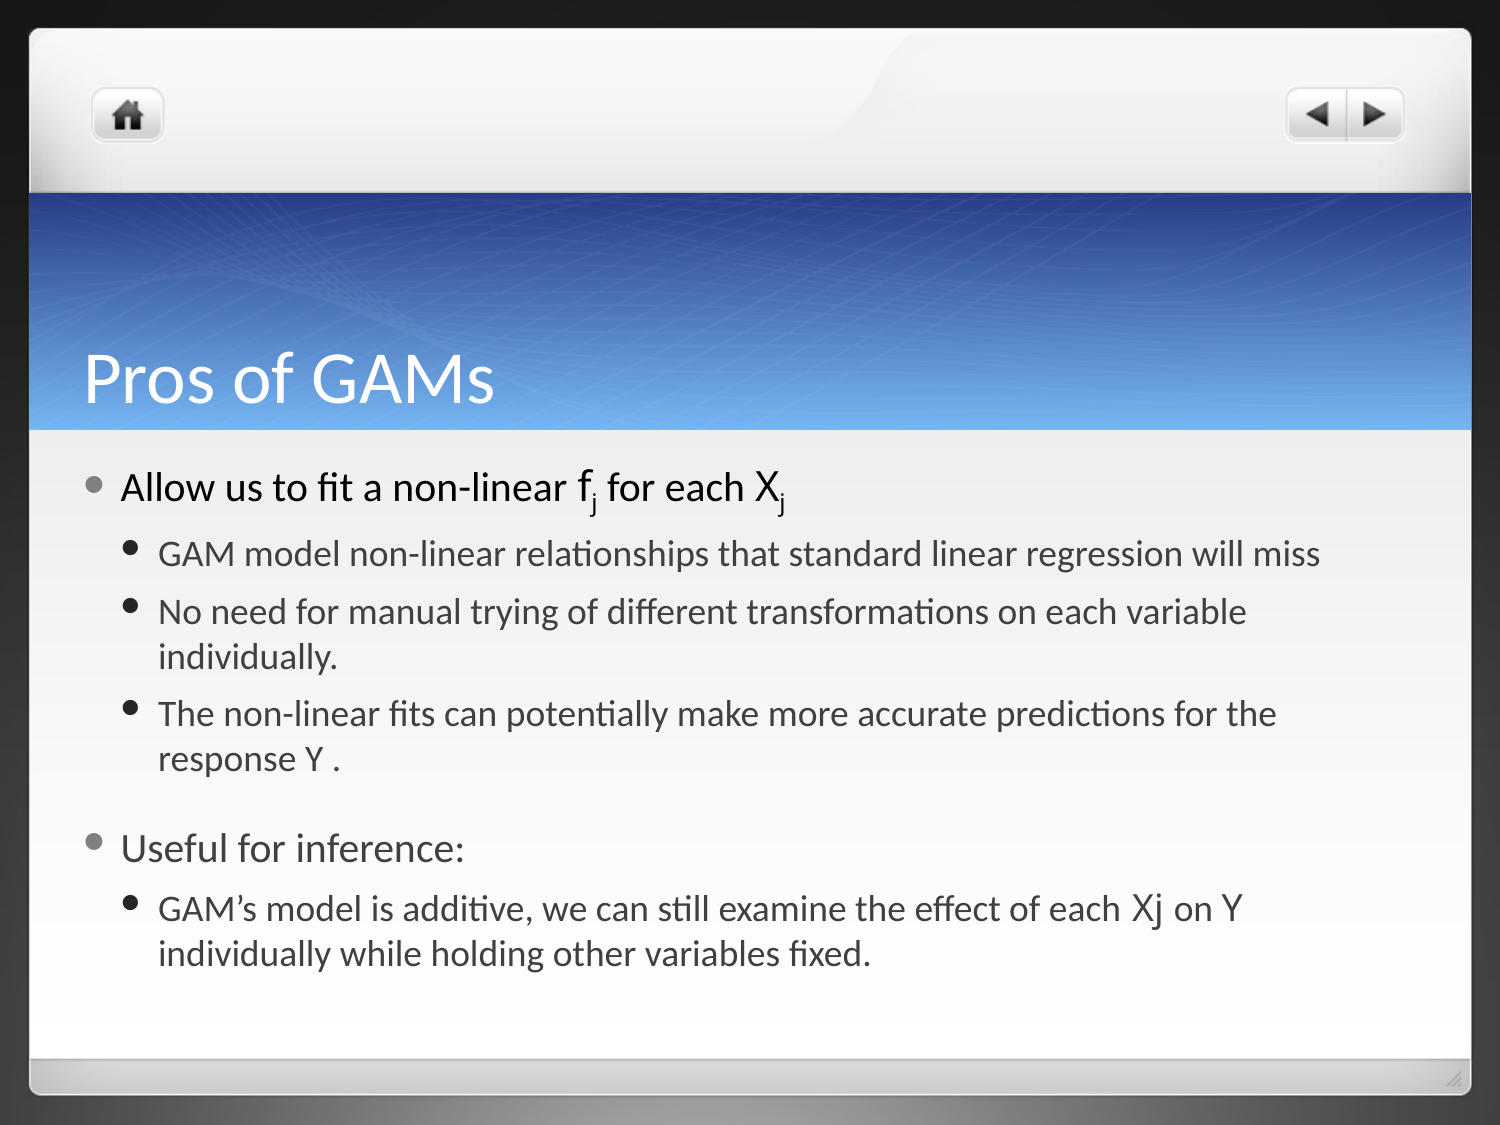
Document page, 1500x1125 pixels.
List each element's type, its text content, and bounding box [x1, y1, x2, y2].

list Allow us to fit a non-linear fj for each Xj GAM model non-linear relationships that standard linear regression will miss No need for manual trying of different transformations on each variable individually. The non-linear fits can potentially make more accurate predictions for the response Y . Useful for inference: GAM’s model is additive, we can still examine the effect of each Xj on Y individually while holding other variables fixed. [68, 452, 1432, 1025]
title Pros of GAMs [68, 238, 1432, 427]
picture [0, 0, 1500, 1125]
